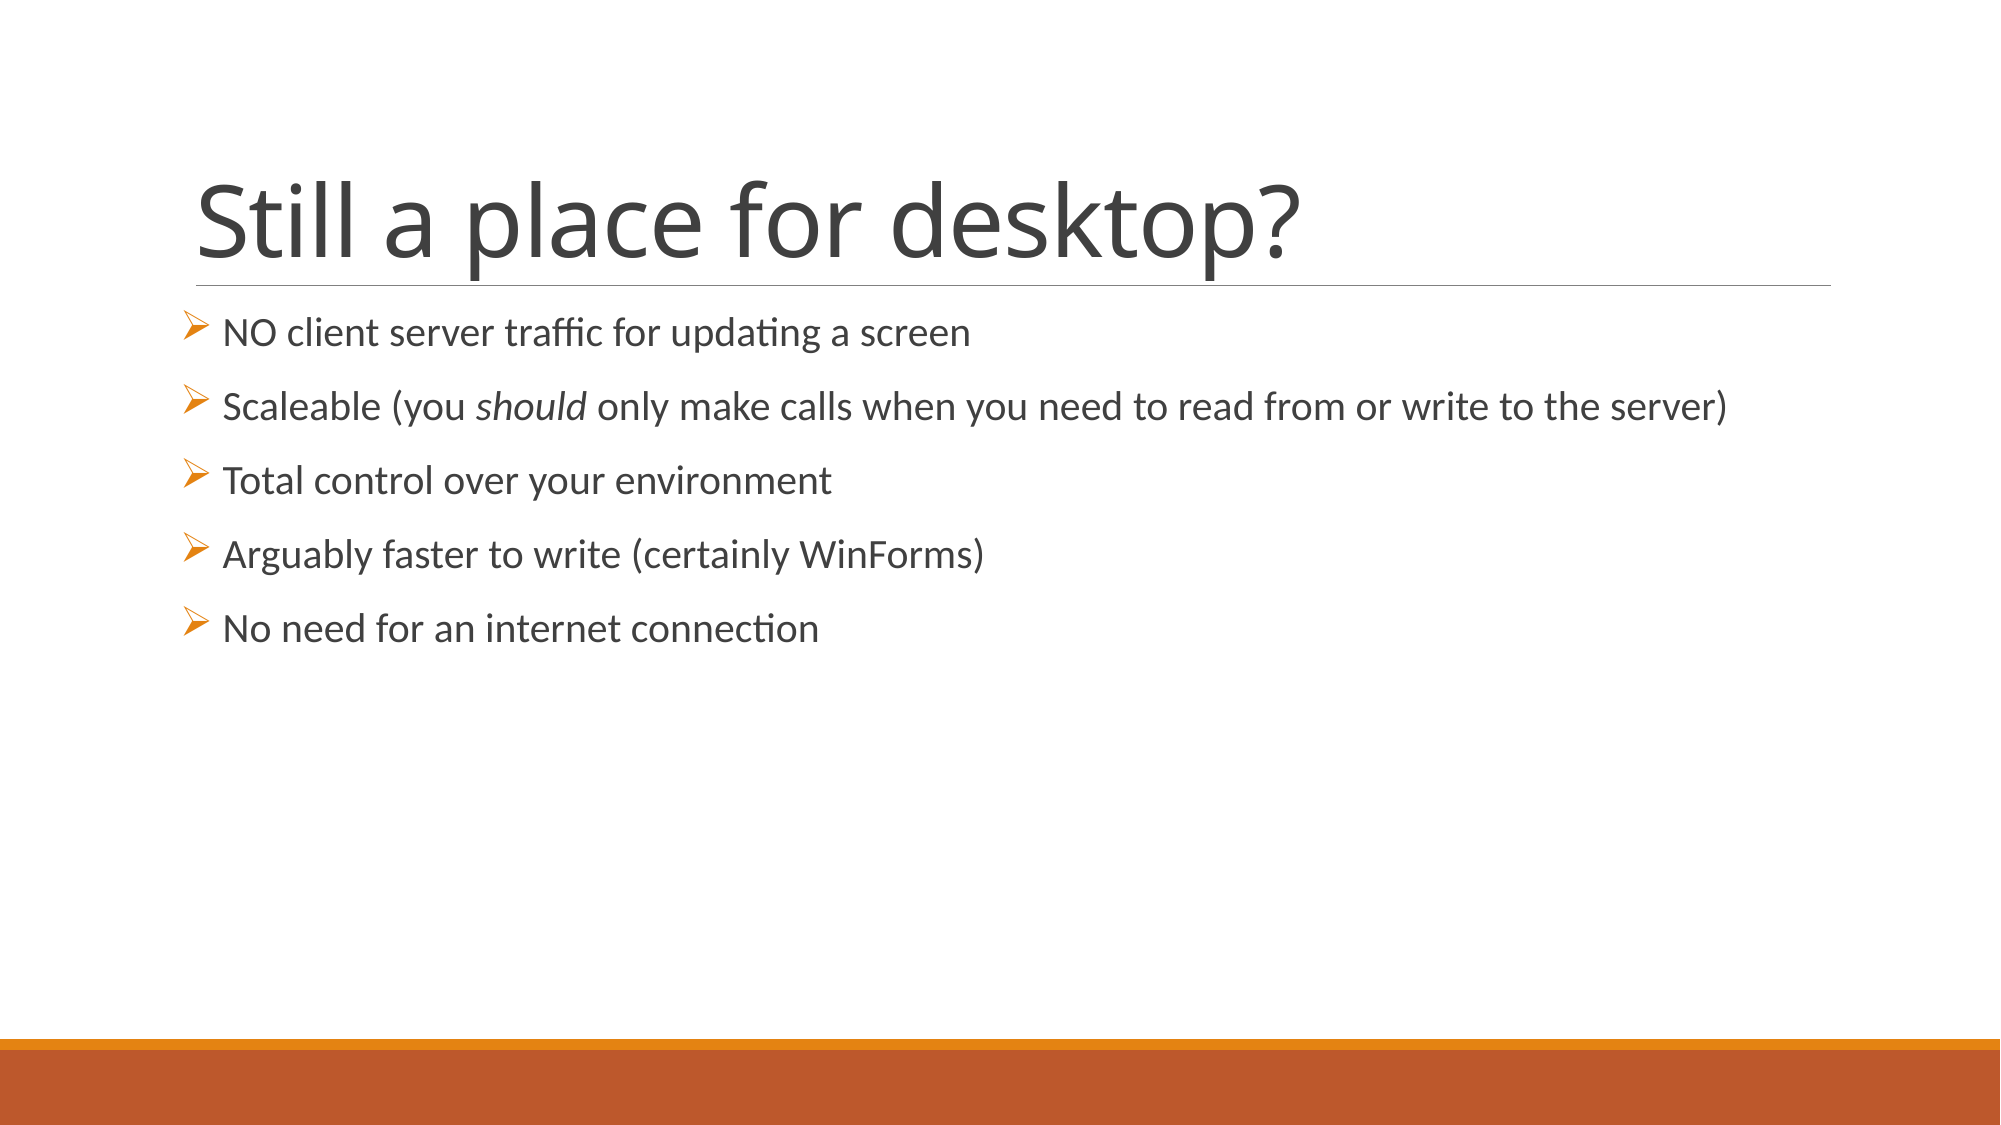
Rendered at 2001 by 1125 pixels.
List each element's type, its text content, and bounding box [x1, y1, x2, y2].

list NO client server traffic for updating a screen Scaleable (you should only make calls when you need to read from or write to the server) Total control over your environment Arguably faster to write (certainly WinForms) No need for an internet connection [180, 302, 1830, 963]
title Still a place for desktop? [180, 47, 1830, 285]
